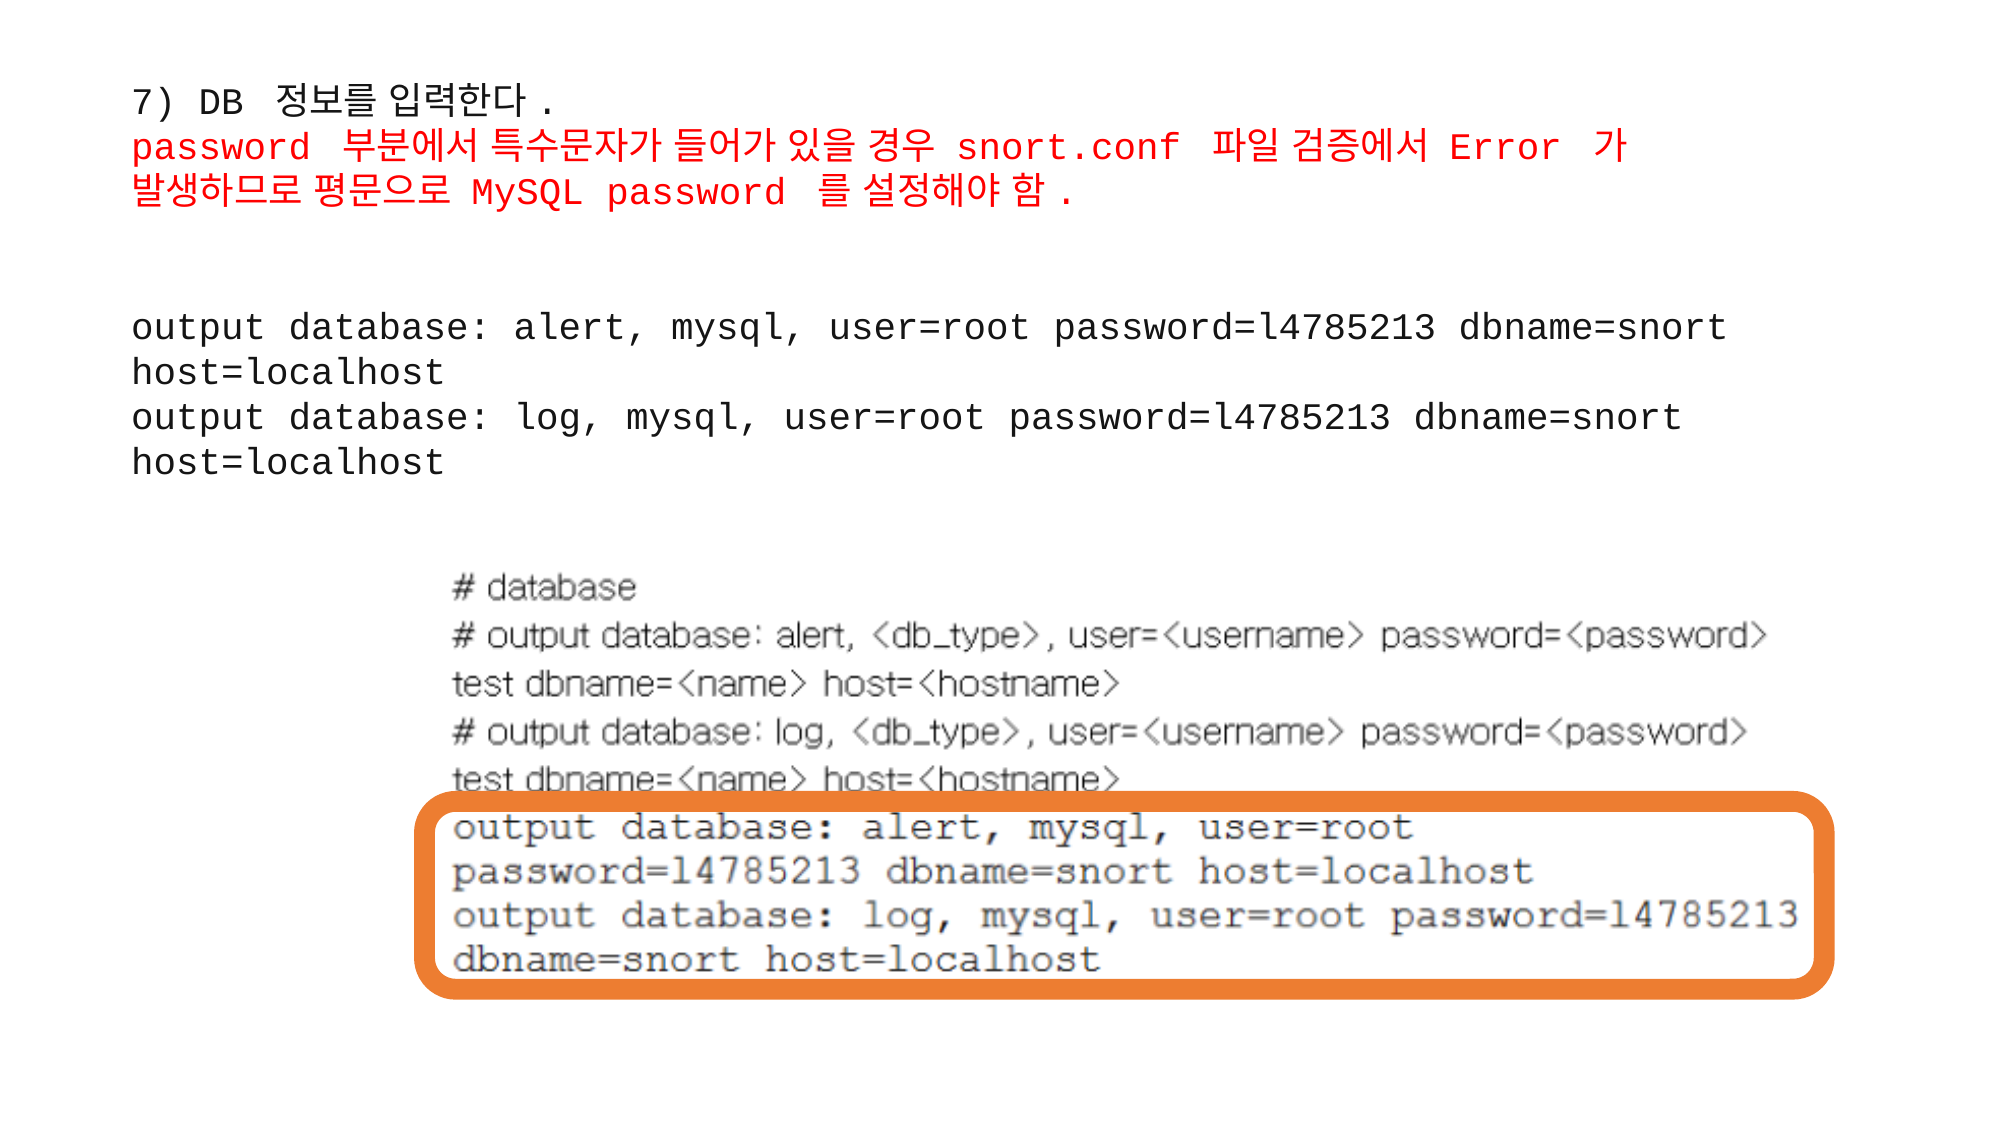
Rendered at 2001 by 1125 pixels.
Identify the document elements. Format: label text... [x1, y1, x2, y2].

text_box 7) DB 정보를 입력한다. password 부분에서 특수문자가 들어가 있을 경우 snort.conf 파일 검증에서 Error 가 발생하므로 평문으로 MySQL password 를 설정해야 함. output database: alert, mysql, user=root password=l4785213 dbname=snort host=localhost output database: log, mysql, user=root password=l4785213 dbname=snort host=localhost [116, 69, 1768, 489]
picture [424, 534, 1825, 990]
